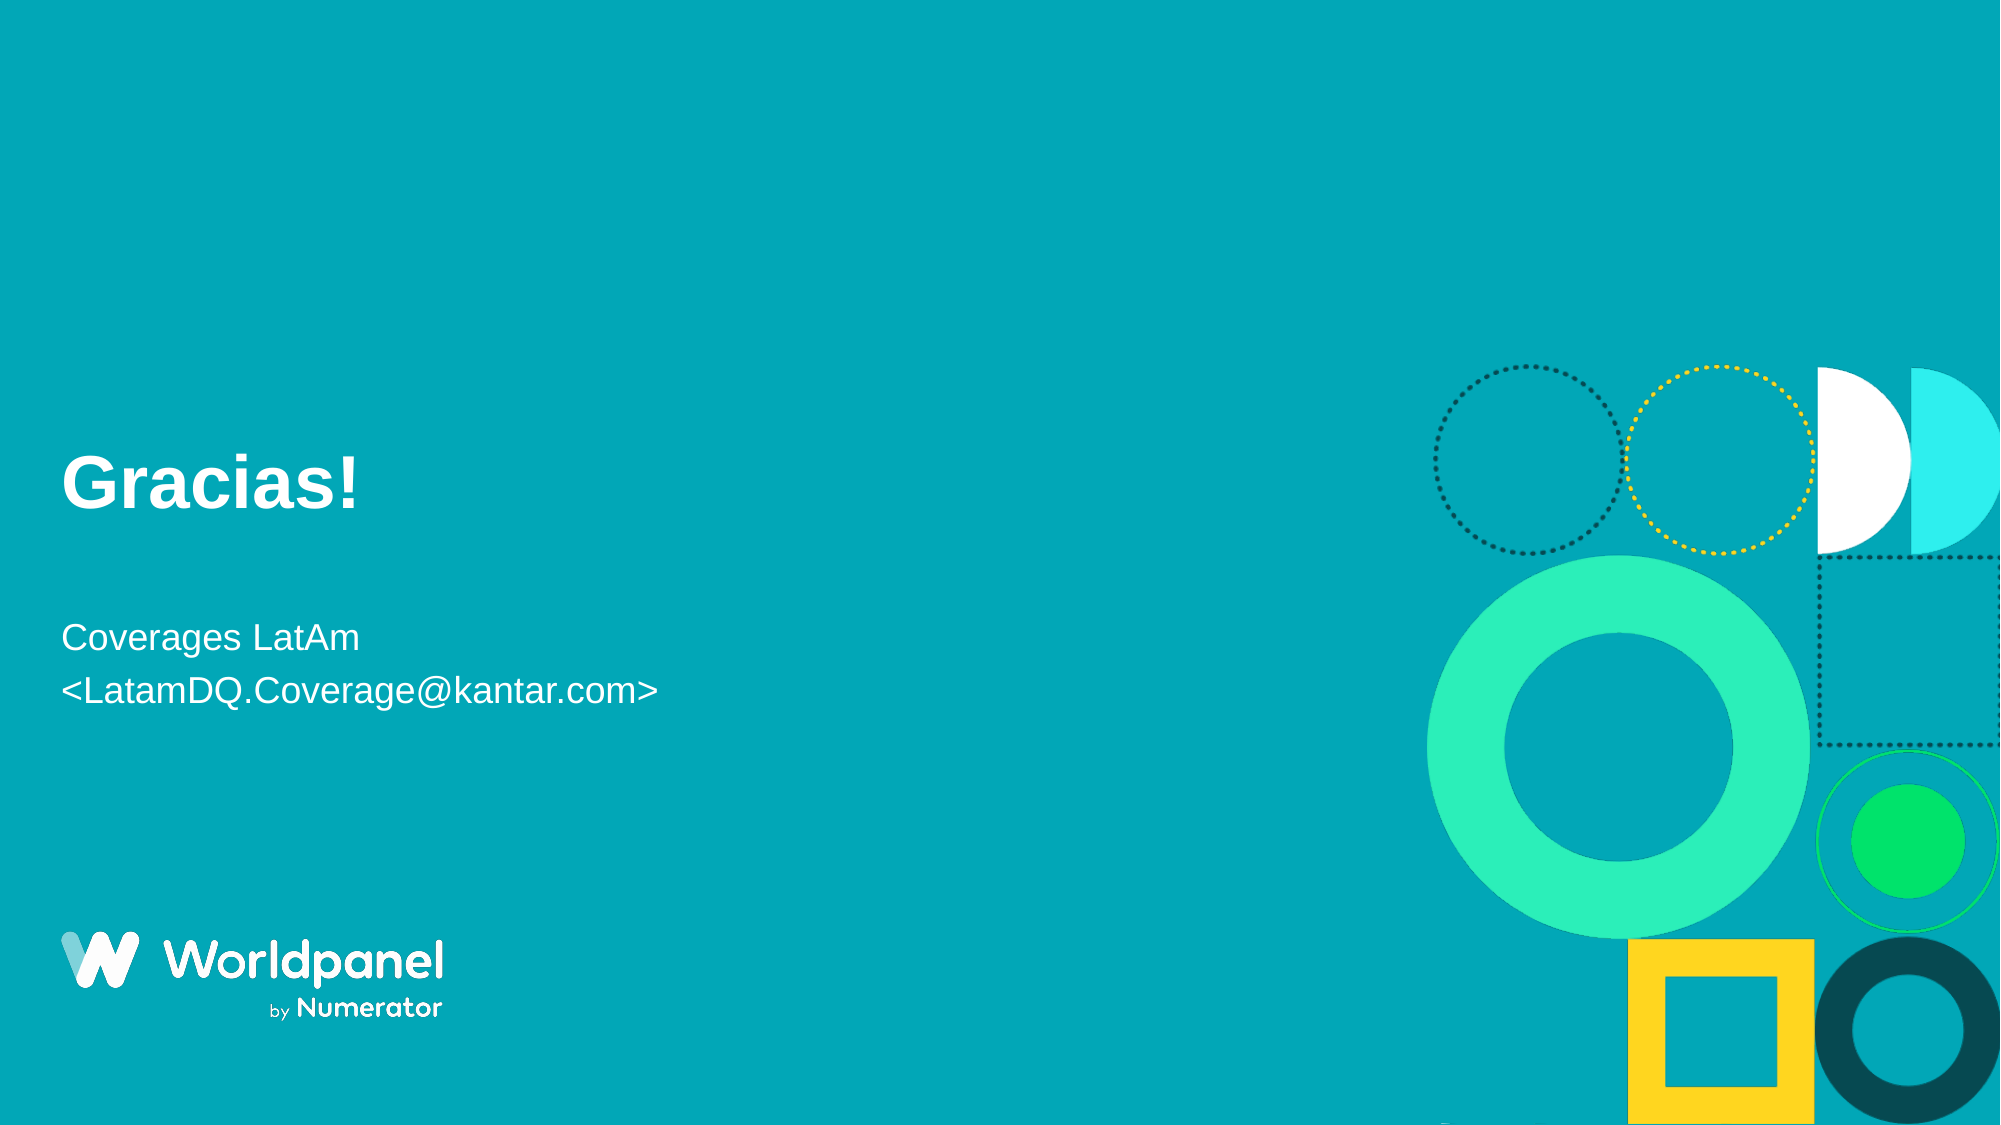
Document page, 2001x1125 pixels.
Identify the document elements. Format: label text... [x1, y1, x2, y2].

title Gracias! [60, 433, 639, 522]
picture [1427, 261, 2000, 1124]
picture [32, 917, 471, 1035]
list Coverages LatAm <LatamDQ.Coverage@kantar.com> [60, 617, 1269, 669]
